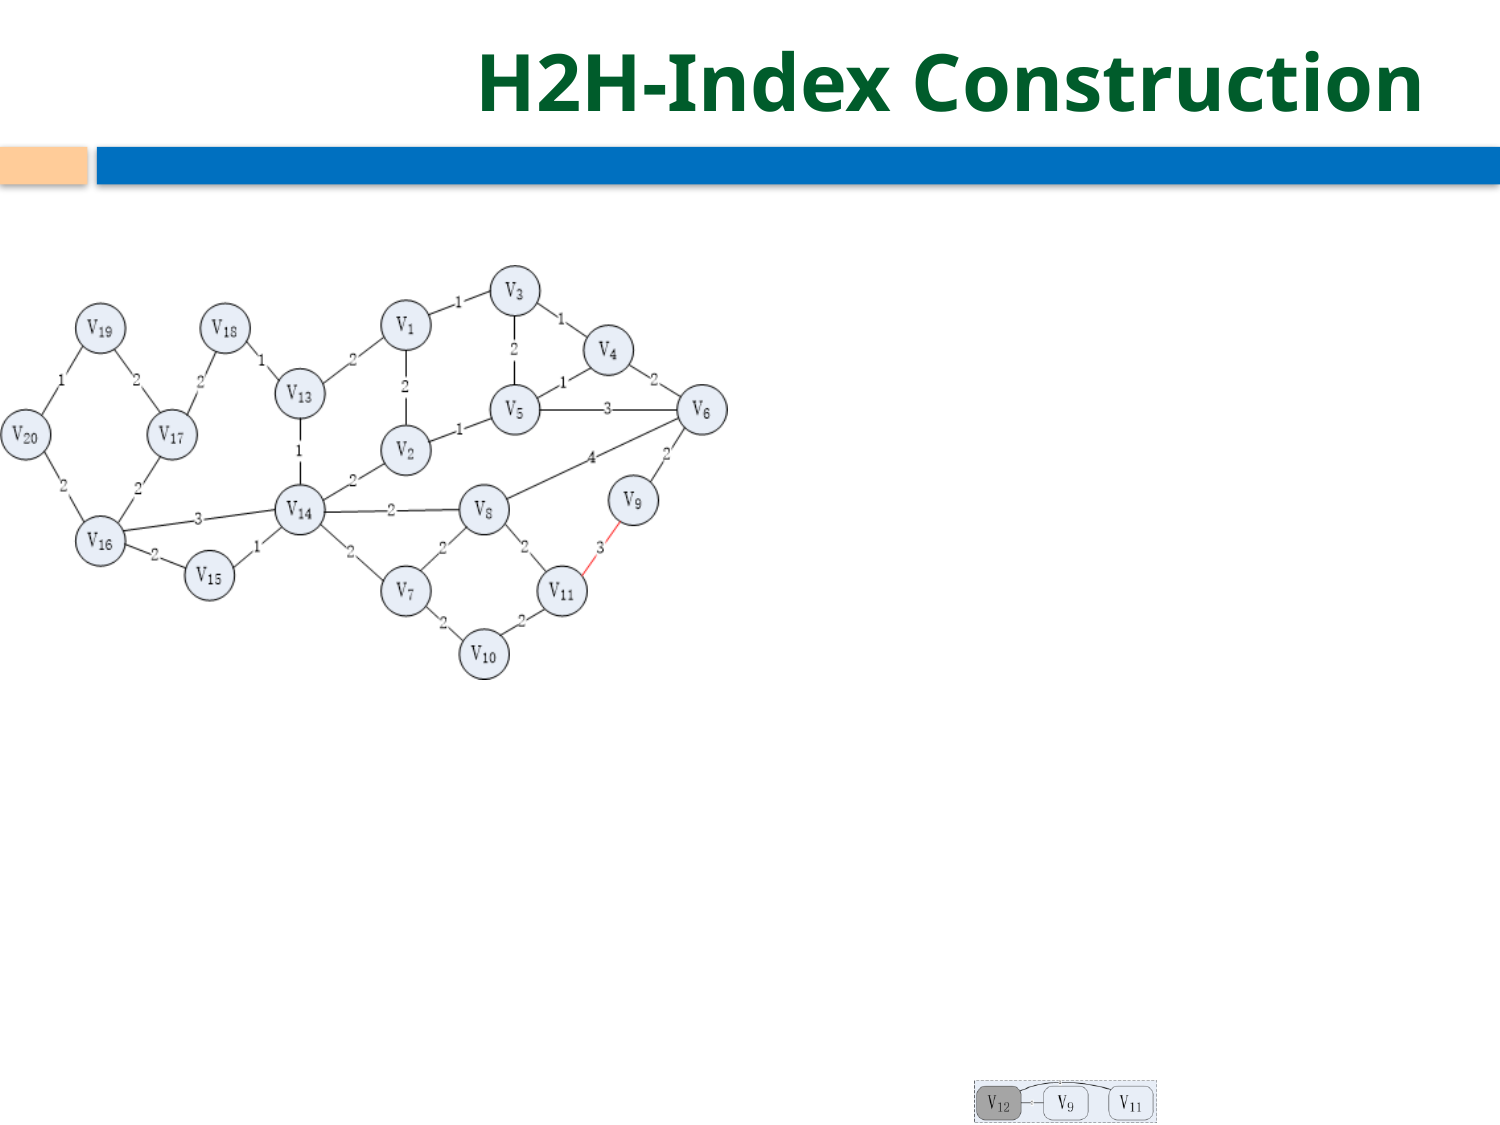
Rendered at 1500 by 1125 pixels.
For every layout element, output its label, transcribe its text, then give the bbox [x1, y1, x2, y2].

picture [0, 265, 728, 680]
picture [974, 1078, 1157, 1124]
title H2H-Index Construction [206, 46, 1442, 135]
